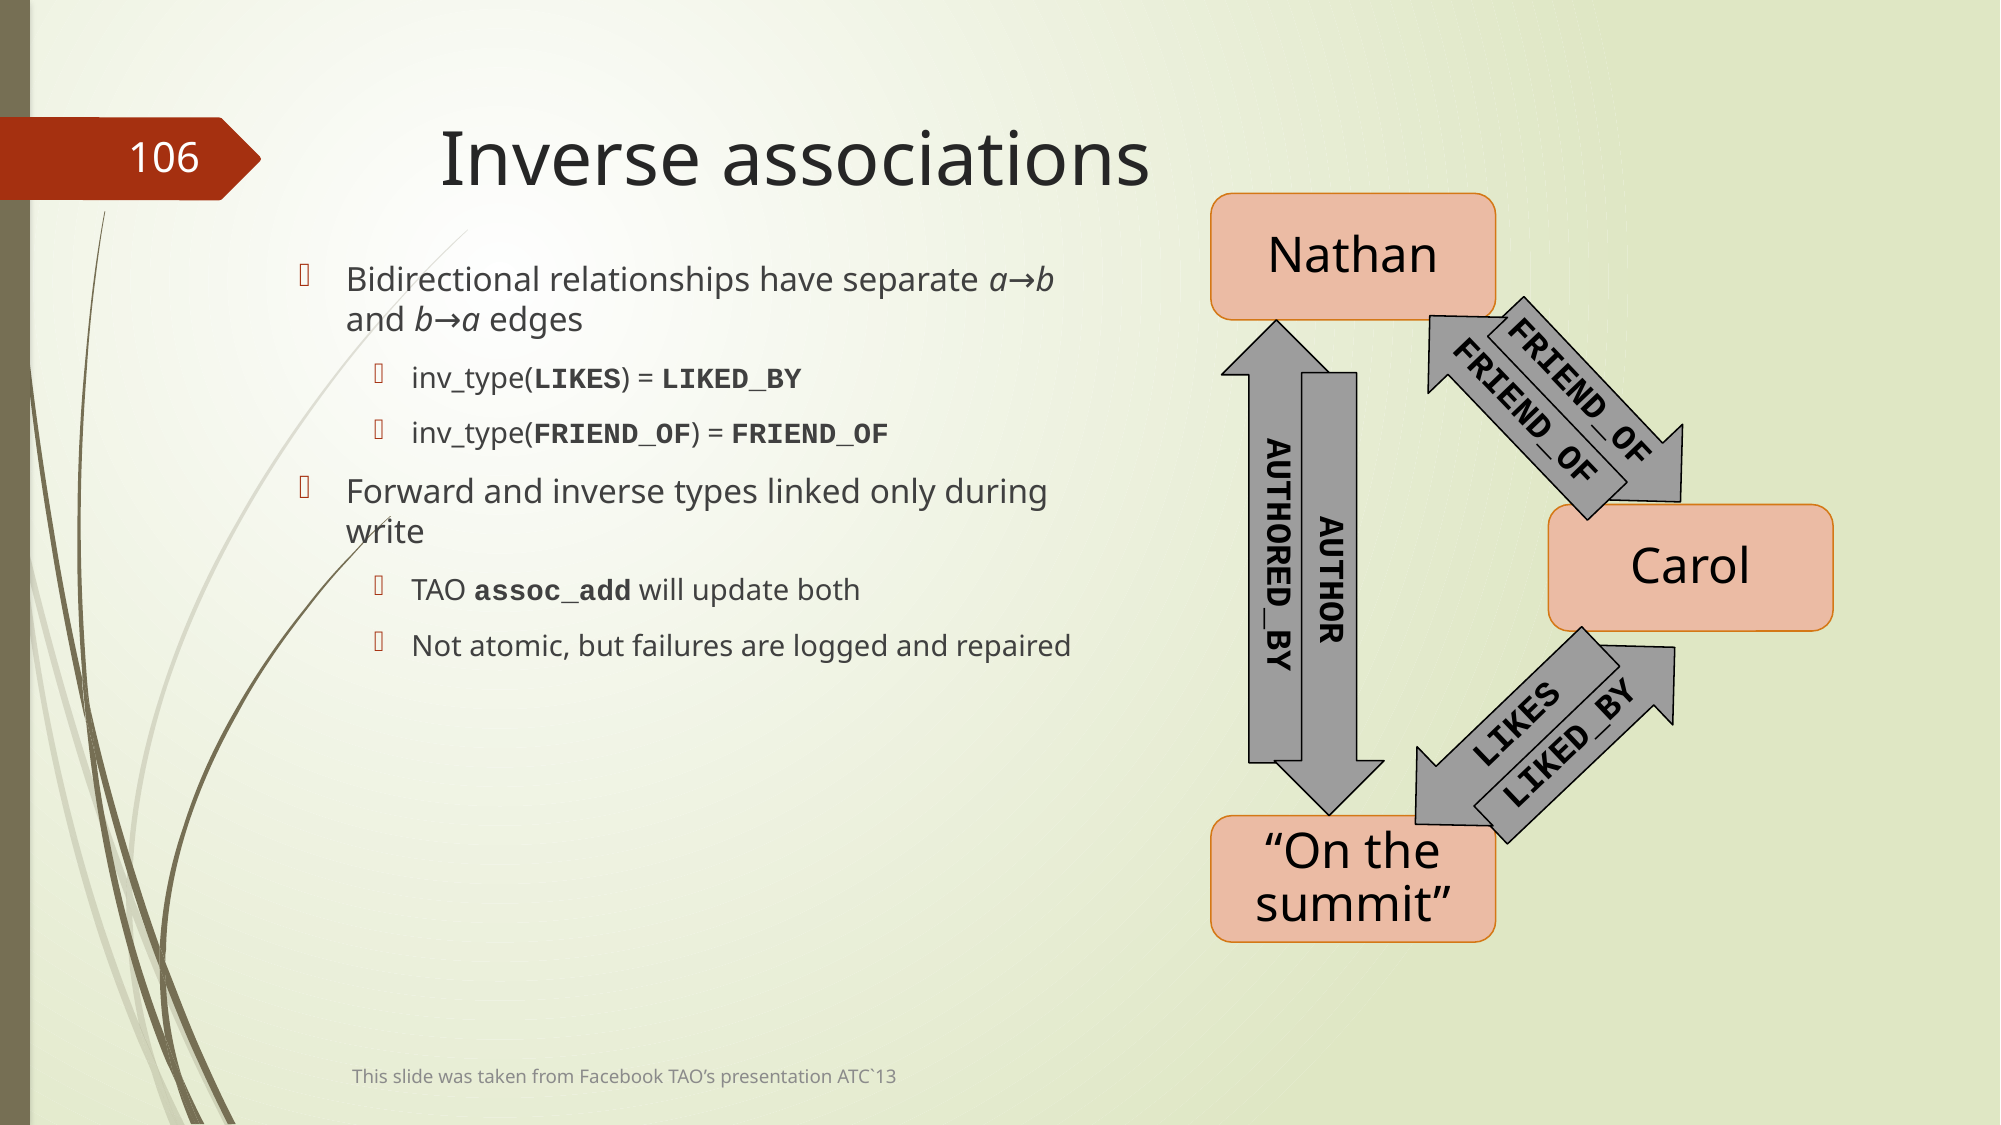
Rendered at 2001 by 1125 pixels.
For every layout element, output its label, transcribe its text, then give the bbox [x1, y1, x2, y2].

text_box Carol [1547, 503, 1834, 632]
text_box “On the summit” [1210, 814, 1497, 943]
list Bidirectional relationships have separate a→b and b→a edges inv_type(LIKES) = LIKED_BY inv_type(FRIEND_OF) = FRIEND_OF Forward and inverse types linked only during write TAO assoc_add will update both Not atomic, but failures are logged and repaired [208, 179, 1095, 1018]
text_box LIKES [1414, 626, 1621, 827]
text_box AUTHOR [1273, 371, 1385, 817]
title Inverse associations [425, 102, 1888, 313]
text_box LIKED_BY [1477, 644, 1676, 845]
text_box FRIEND_OF [1427, 314, 1628, 521]
text_box AUTHORED_BY [1220, 319, 1329, 764]
slide_number 106 [87, 129, 216, 190]
text_box Nathan [1210, 192, 1497, 321]
text_box FRIEND_OF [1490, 296, 1684, 503]
footer This slide was taken from Facebook TAO’s presentation ATC`13 [337, 1045, 1588, 1106]
